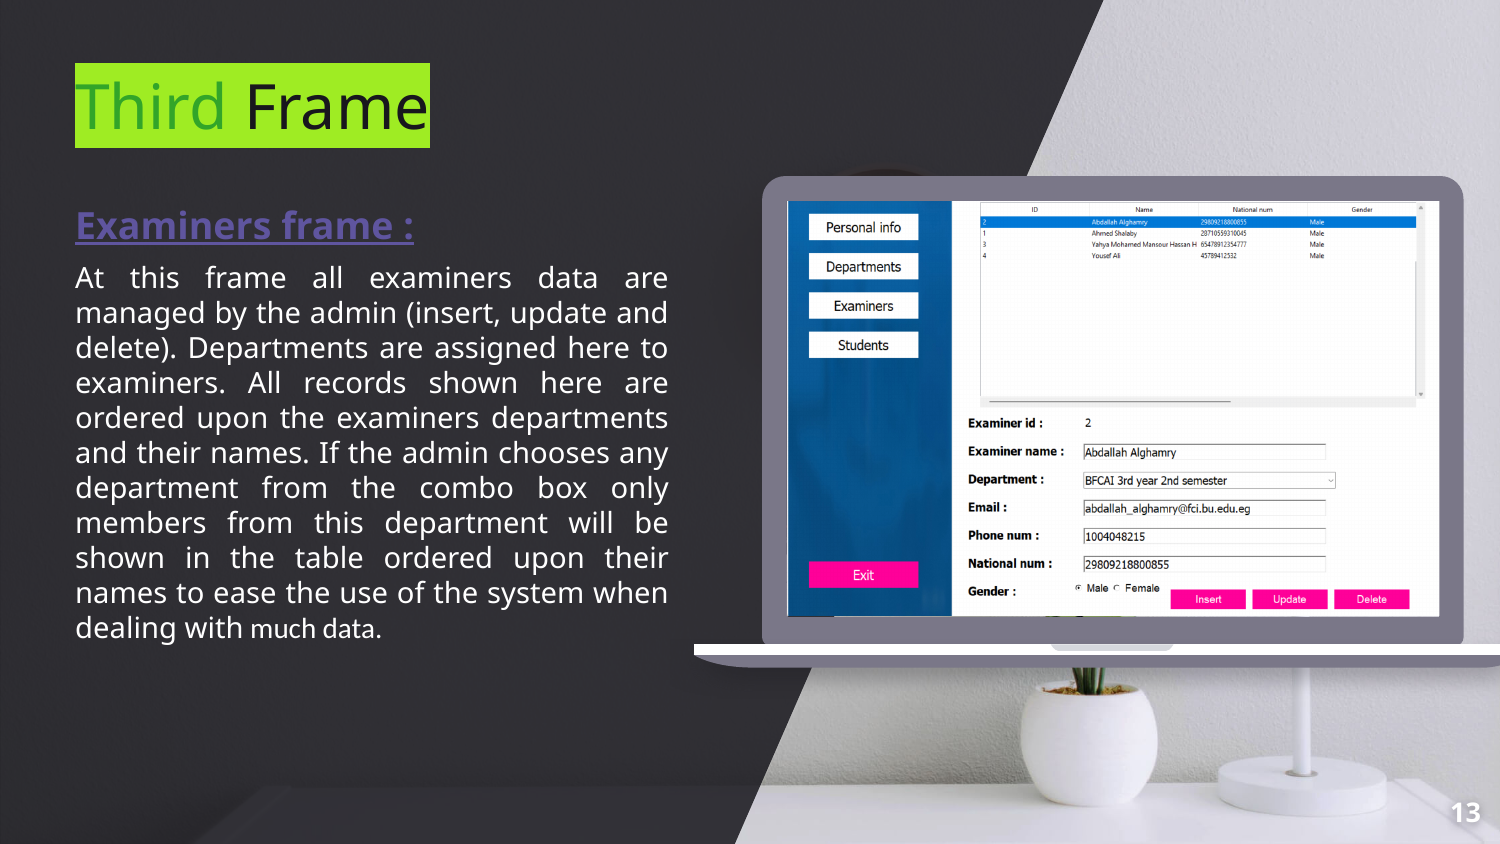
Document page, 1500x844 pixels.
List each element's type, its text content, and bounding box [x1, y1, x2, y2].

title Third Frame [75, 20, 494, 144]
picture [1028, 0, 1500, 175]
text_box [693, 175, 1500, 668]
picture [736, 668, 1500, 844]
slide_number 13 [1391, 779, 1482, 844]
list Examiners frame : At this frame all examiners data are managed by the admin (insert, update and delete). Departments are assigned here to examiners. All records shown here are ordered upon the examiners departments and their names. If the admin chooses any department from the combo box only members from this department will be shown in the table ordered upon their names to ease the use of the system when dealing with much data. [75, 201, 670, 612]
picture [786, 201, 1440, 618]
